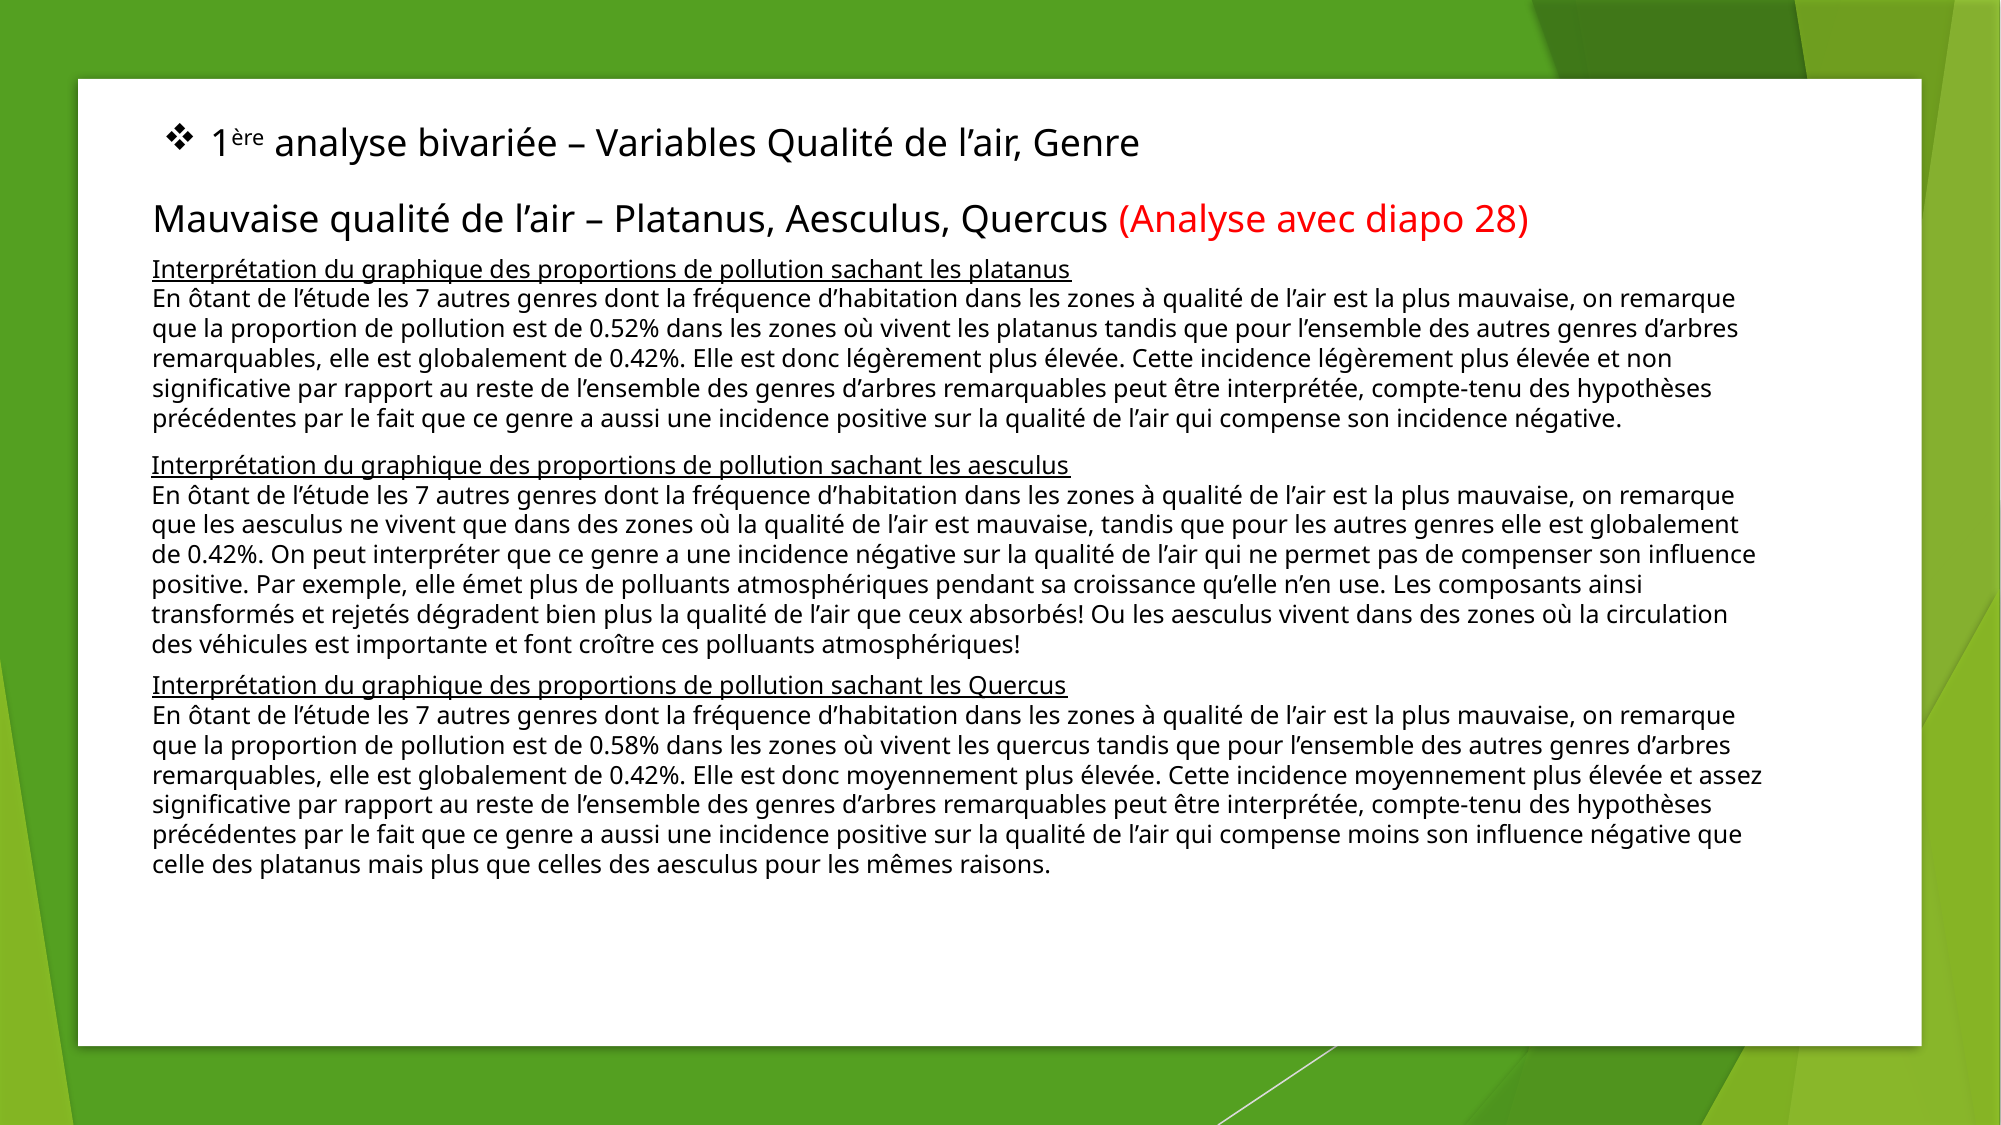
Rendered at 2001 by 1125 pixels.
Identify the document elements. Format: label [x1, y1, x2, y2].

text_box [0, 0, 2000, 1125]
